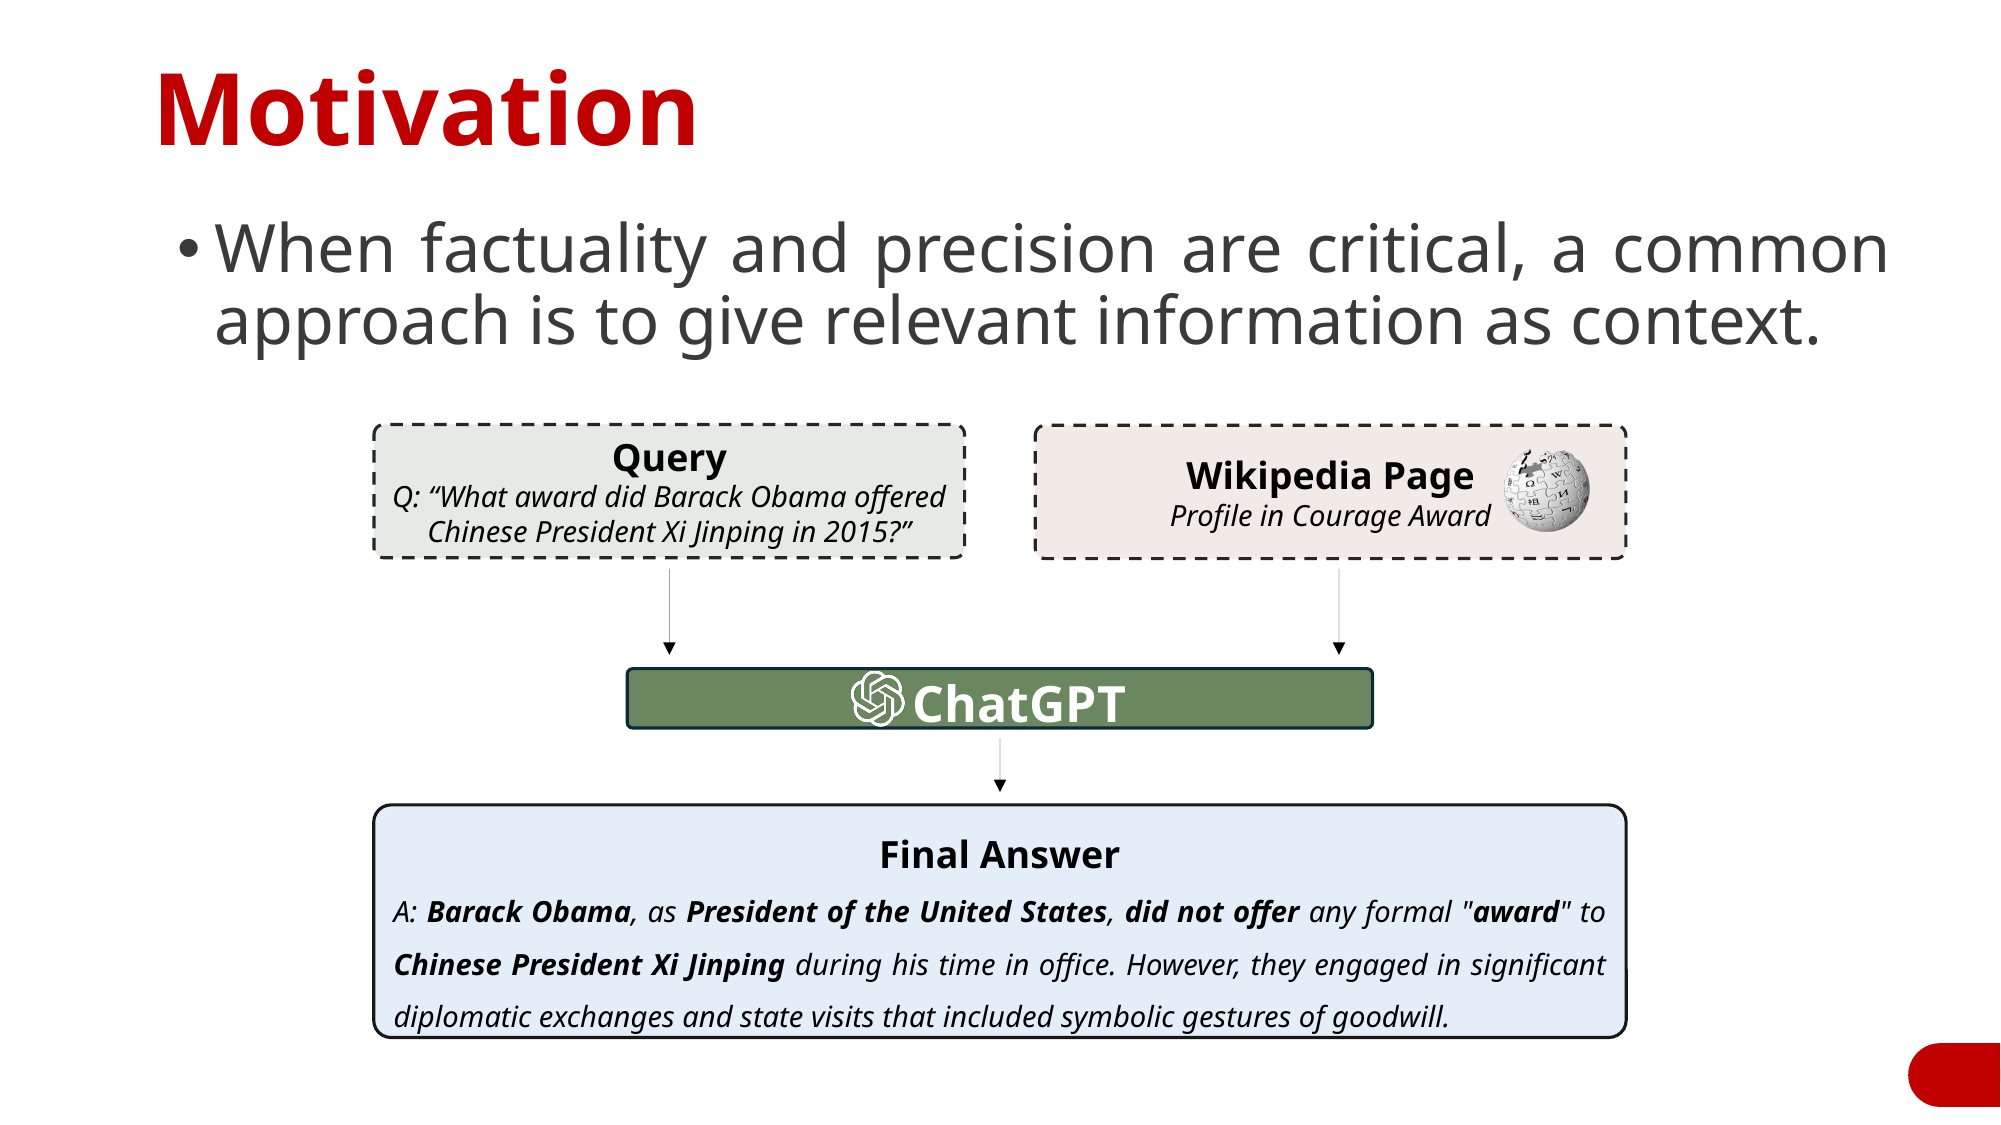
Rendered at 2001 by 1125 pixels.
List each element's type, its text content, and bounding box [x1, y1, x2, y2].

text_box Query Q: “What award did Barack Obama offered Chinese President Xi Jinping in 2015?” [372, 422, 967, 560]
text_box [1034, 424, 1627, 560]
title Motivation [137, 4, 1863, 222]
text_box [626, 664, 1374, 741]
text_box When factuality and precision are critical, a common approach is to give relevant information as context. [162, 207, 1909, 1005]
text_box Final Answer A: Barack Obama, as President of the United States, did not offer any formal "award" to Chinese President Xi Jinping during his time in office. However, they engaged in significant diplomatic exchanges and state visits that included symbolic gestures of goodwill. [372, 803, 1628, 1040]
